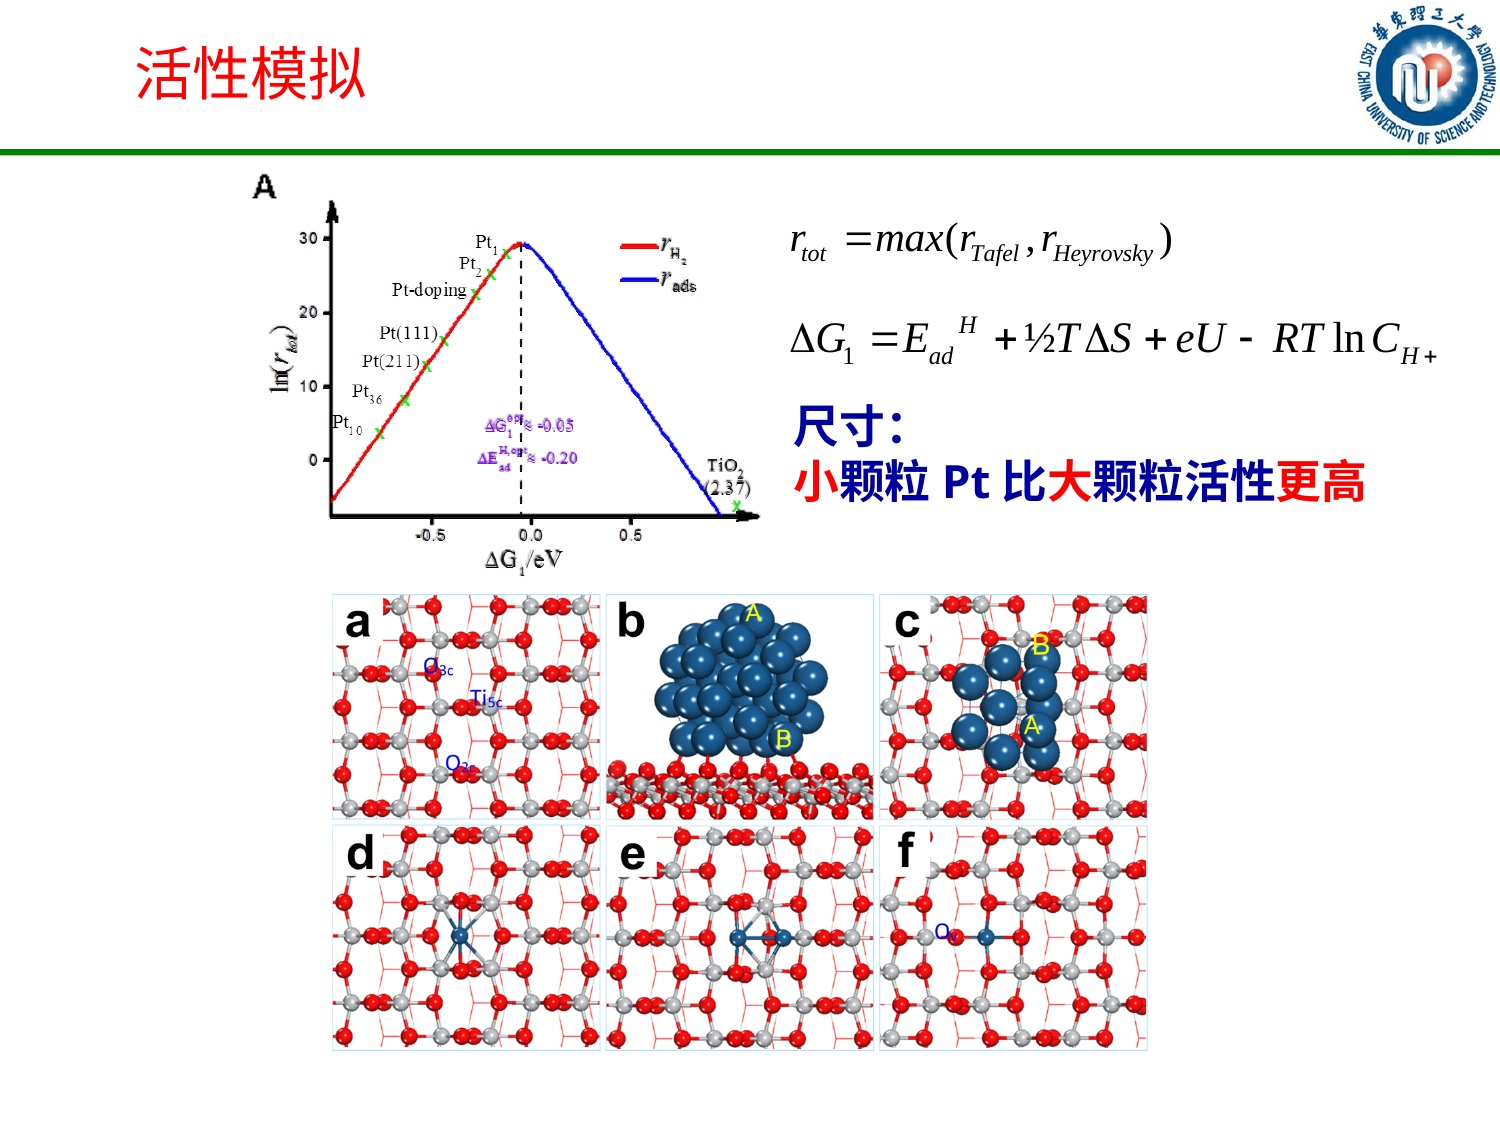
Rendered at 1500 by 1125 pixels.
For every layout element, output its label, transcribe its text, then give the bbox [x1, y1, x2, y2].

picture [234, 137, 767, 578]
picture [325, 585, 1152, 1059]
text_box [782, 207, 1182, 279]
picture [1352, 1, 1500, 150]
text_box 活性模拟 [119, 29, 383, 115]
text_box 尺寸： 小颗粒Pt比大颗粒活性更高 [778, 390, 1417, 515]
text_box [781, 302, 1448, 374]
